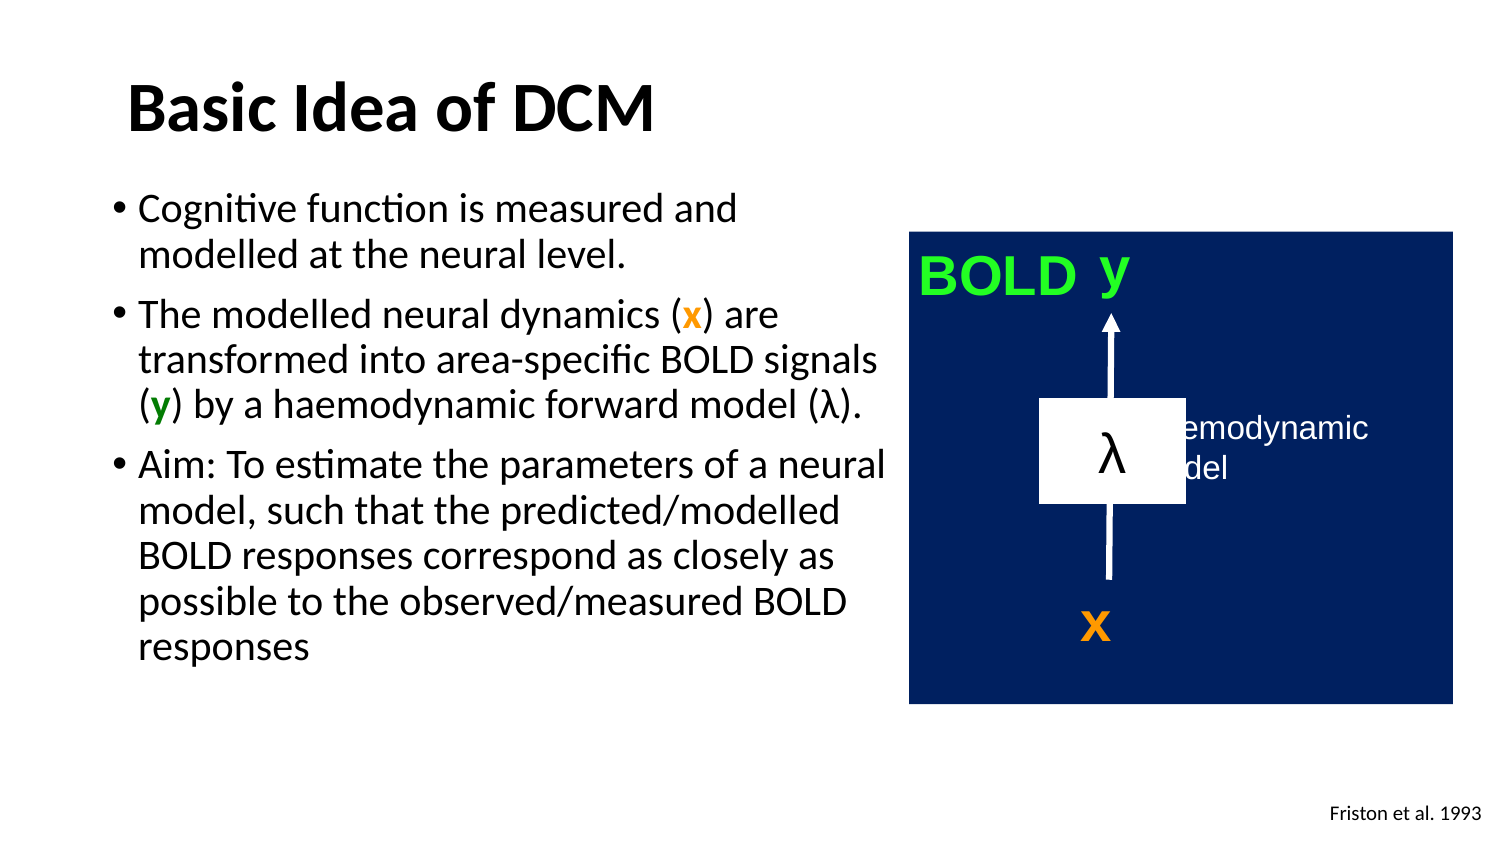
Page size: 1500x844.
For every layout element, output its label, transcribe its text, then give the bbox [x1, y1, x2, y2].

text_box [902, 224, 1453, 705]
list Cognitive function is measured and modelled at the neural level. The modelled neural dynamics (x) are transformed into area-specific BOLD signals (y) by a haemodynamic forward model (λ). Aim: To estimate the parameters of a neural model, such that the predicted/modelled BOLD responses correspond as closely as possible to the observed/measured BOLD responses [97, 179, 908, 714]
text_box Friston and Stephan, 2007 [1242, 795, 1500, 844]
text_box Friston et al. 1993 [1159, 792, 1497, 833]
title Basic Idea of DCM [112, 43, 1294, 173]
